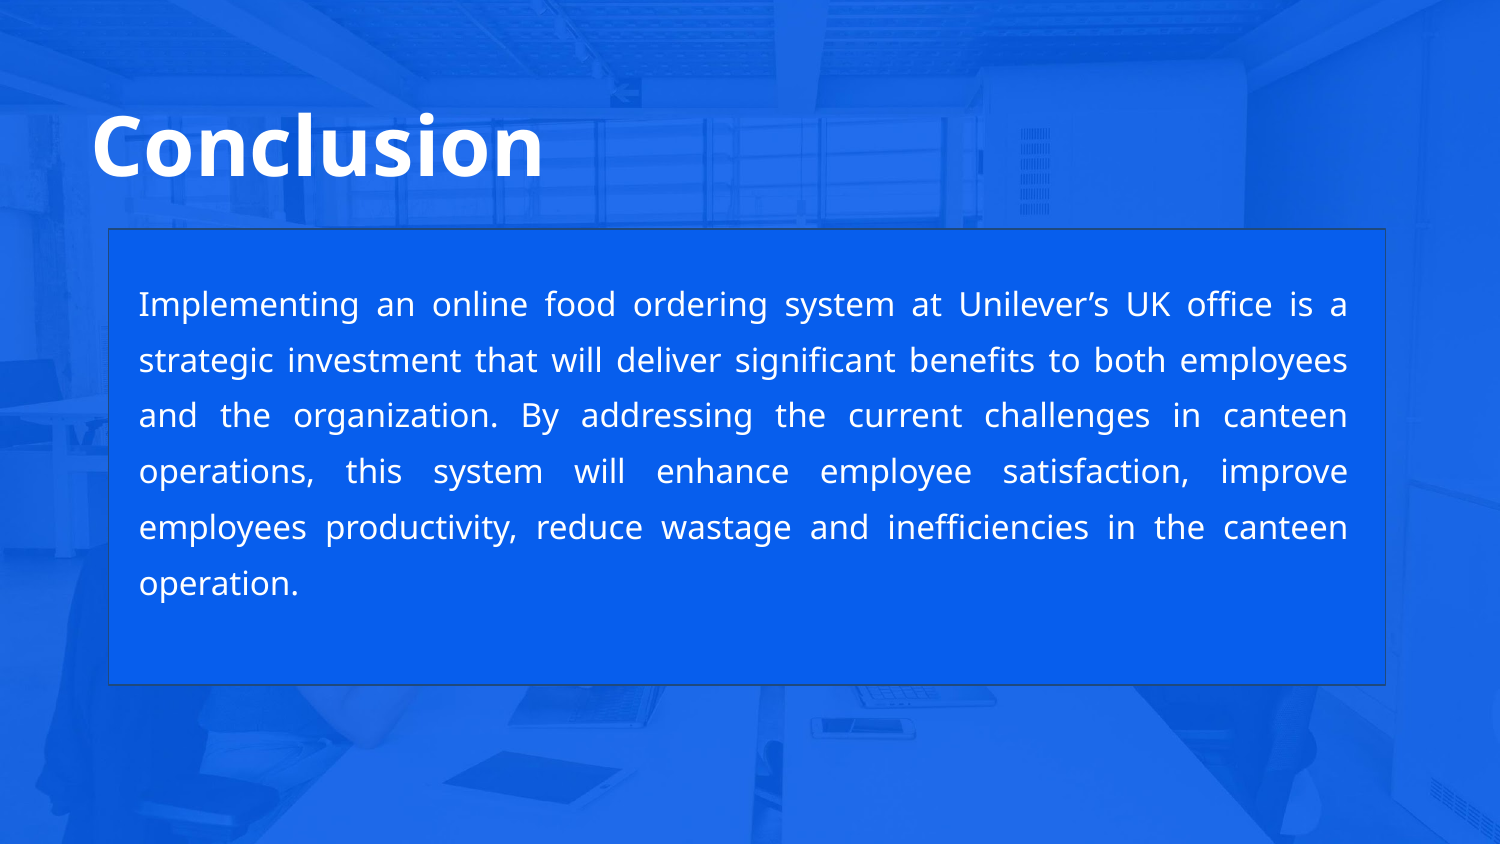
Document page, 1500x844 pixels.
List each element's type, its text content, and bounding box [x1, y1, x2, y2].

text_box Implementing an online food ordering system at Unilever’s UK office is a strategic investment that will deliver significant benefits to both employees and the organization. By addressing the current challenges in canteen operations, this system will enhance employee satisfaction, improve employees productivity, reduce wastage and inefficiencies in the canteen operation. [138, 266, 1351, 603]
text_box [108, 229, 1386, 686]
text_box [0, 0, 1500, 844]
text_box Conclusion [90, 52, 710, 193]
